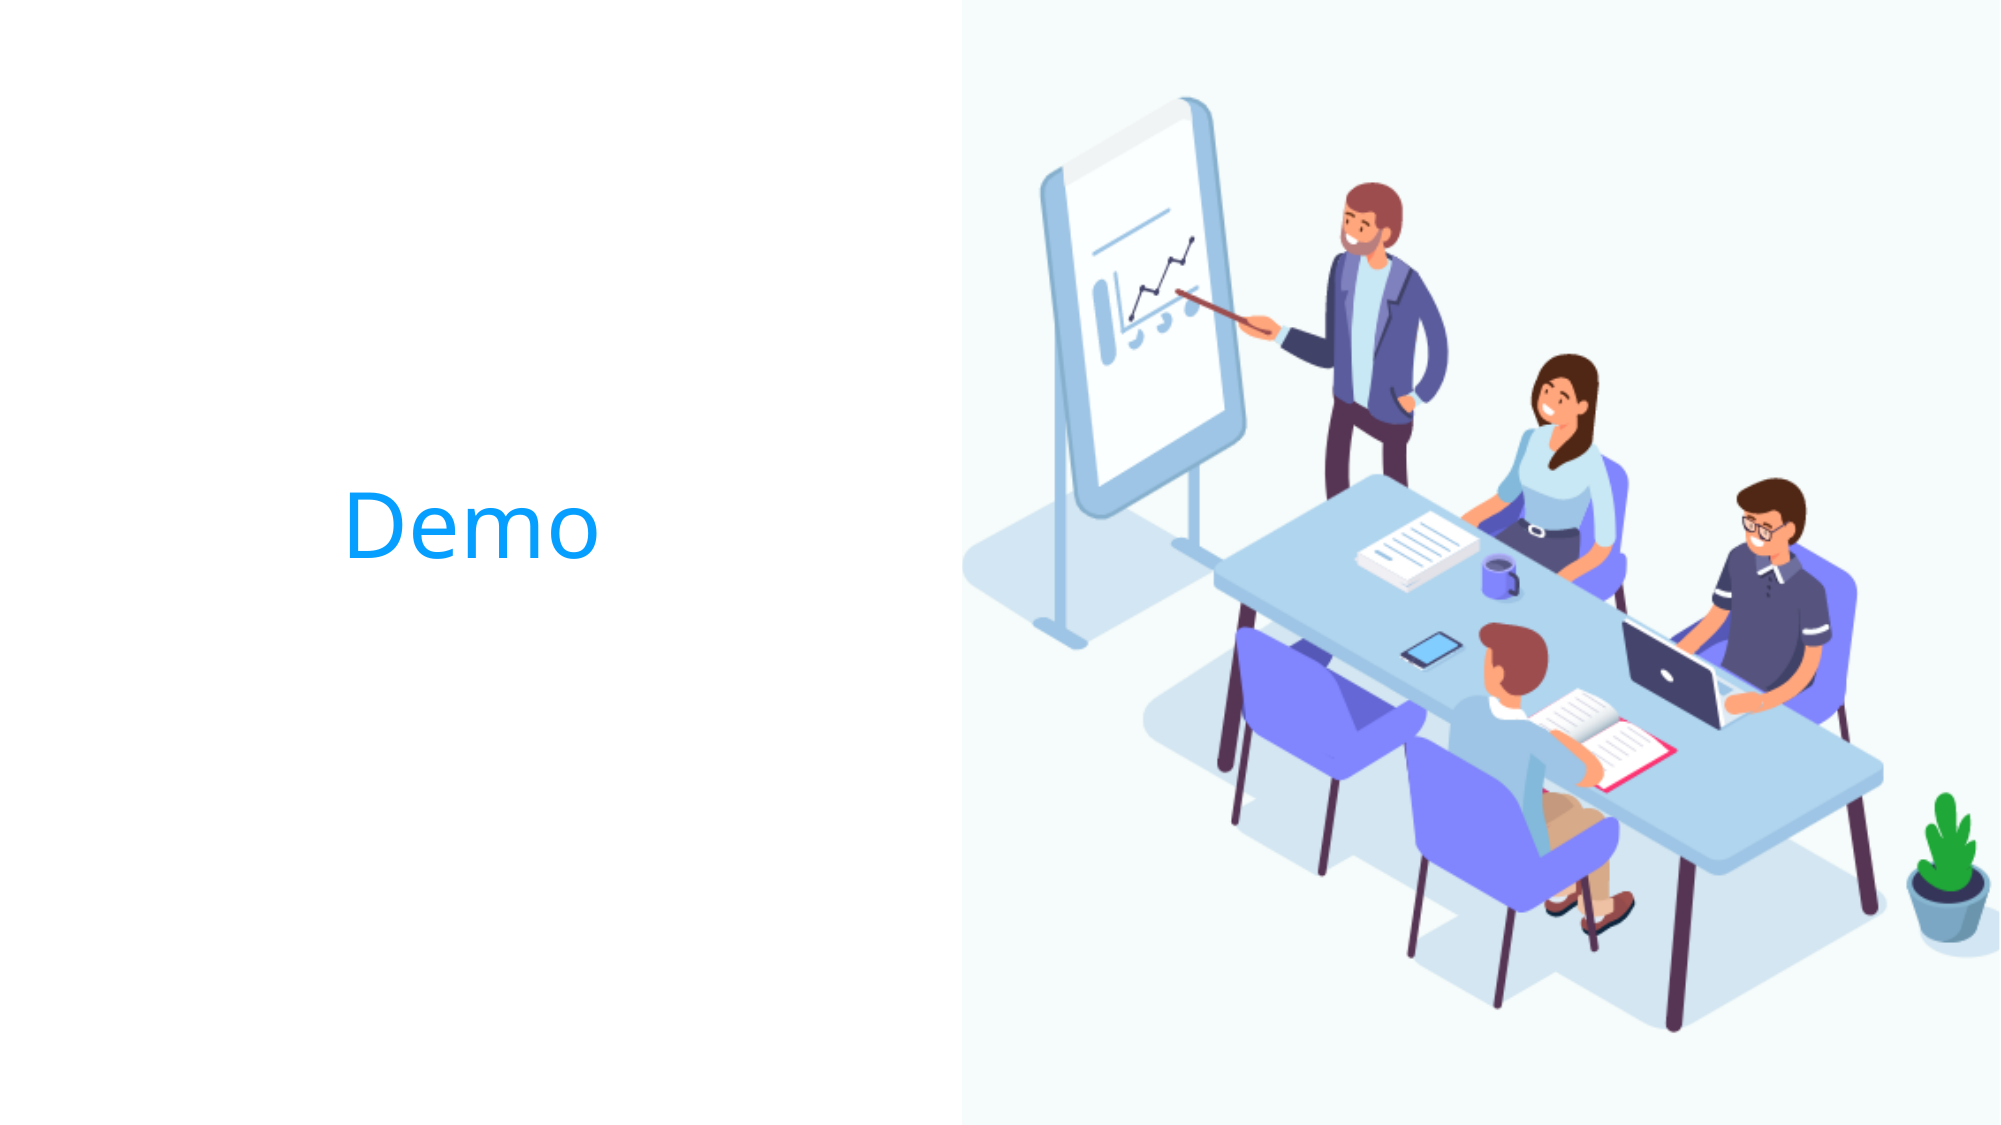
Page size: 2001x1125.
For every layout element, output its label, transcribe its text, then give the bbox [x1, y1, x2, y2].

picture [961, 0, 2000, 1125]
title Demo [341, 467, 669, 563]
